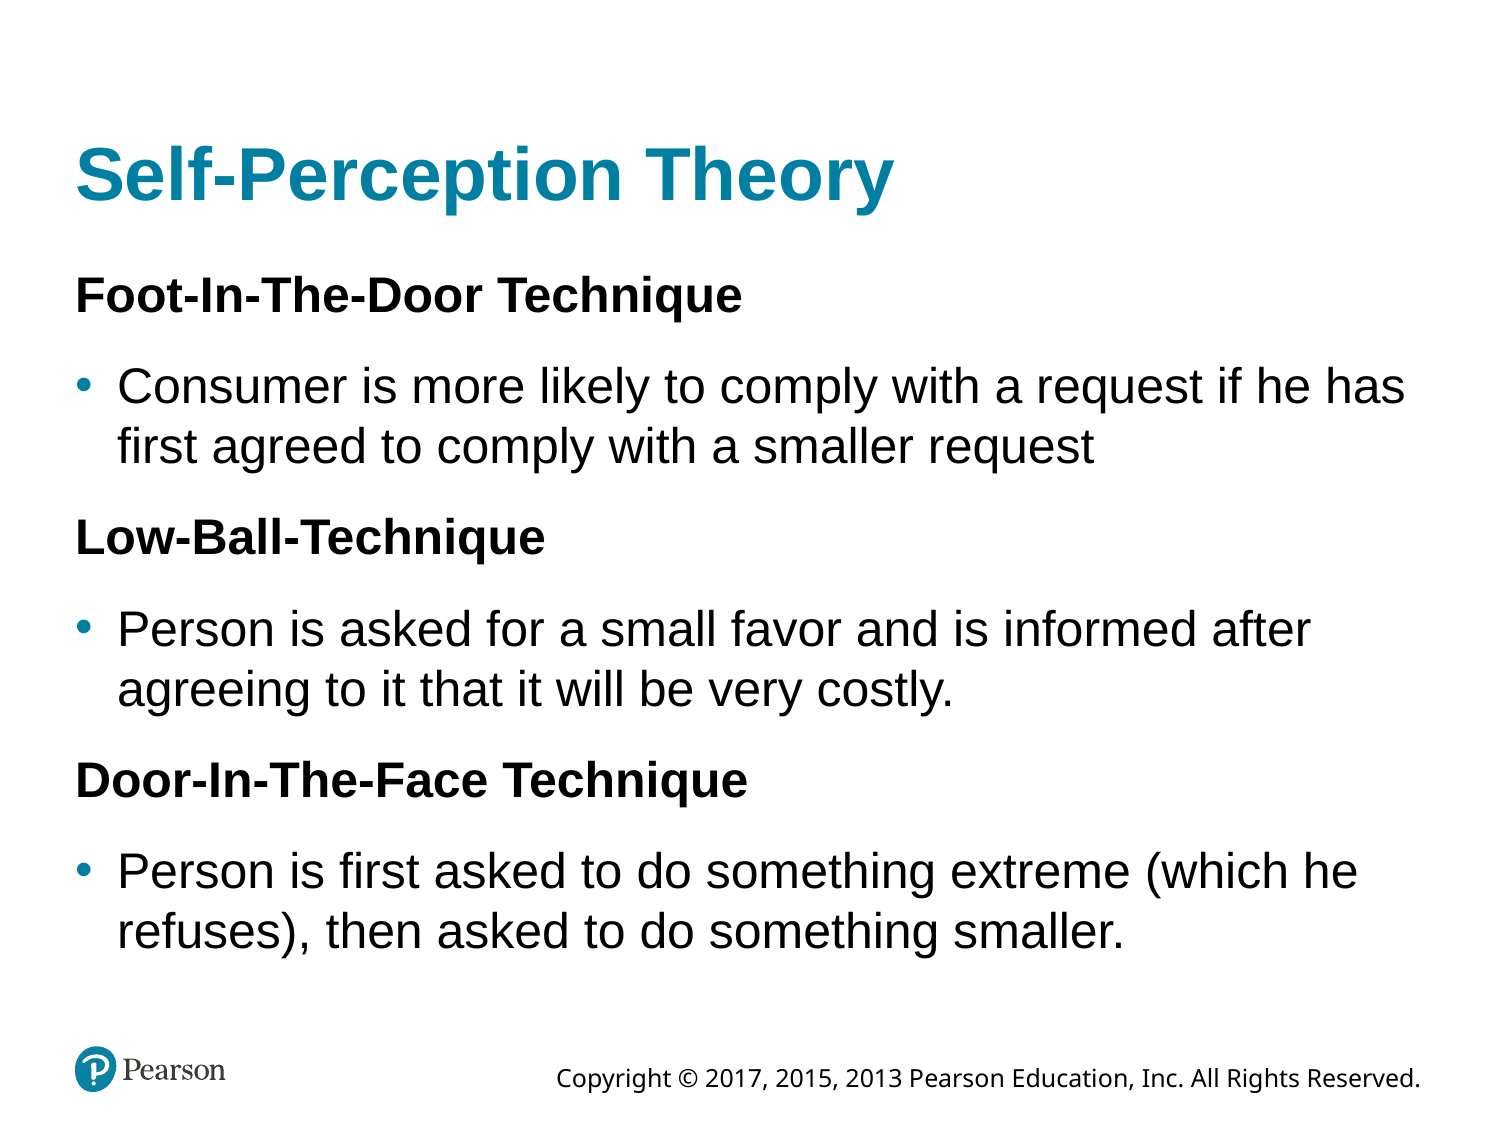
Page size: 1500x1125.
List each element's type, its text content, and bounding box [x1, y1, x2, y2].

list Foot-In-The-Door Technique Consumer is more likely to comply with a request if he has first agreed to comply with a smaller request Low-Ball-Technique Person is asked for a small favor and is informed after agreeing to it that it will be very costly. Door-In-The-Face Technique Person is first asked to do something extreme (which he refuses), then asked to do something smaller. [75, 262, 1425, 1005]
title Self-Perception Theory [75, 35, 1425, 216]
